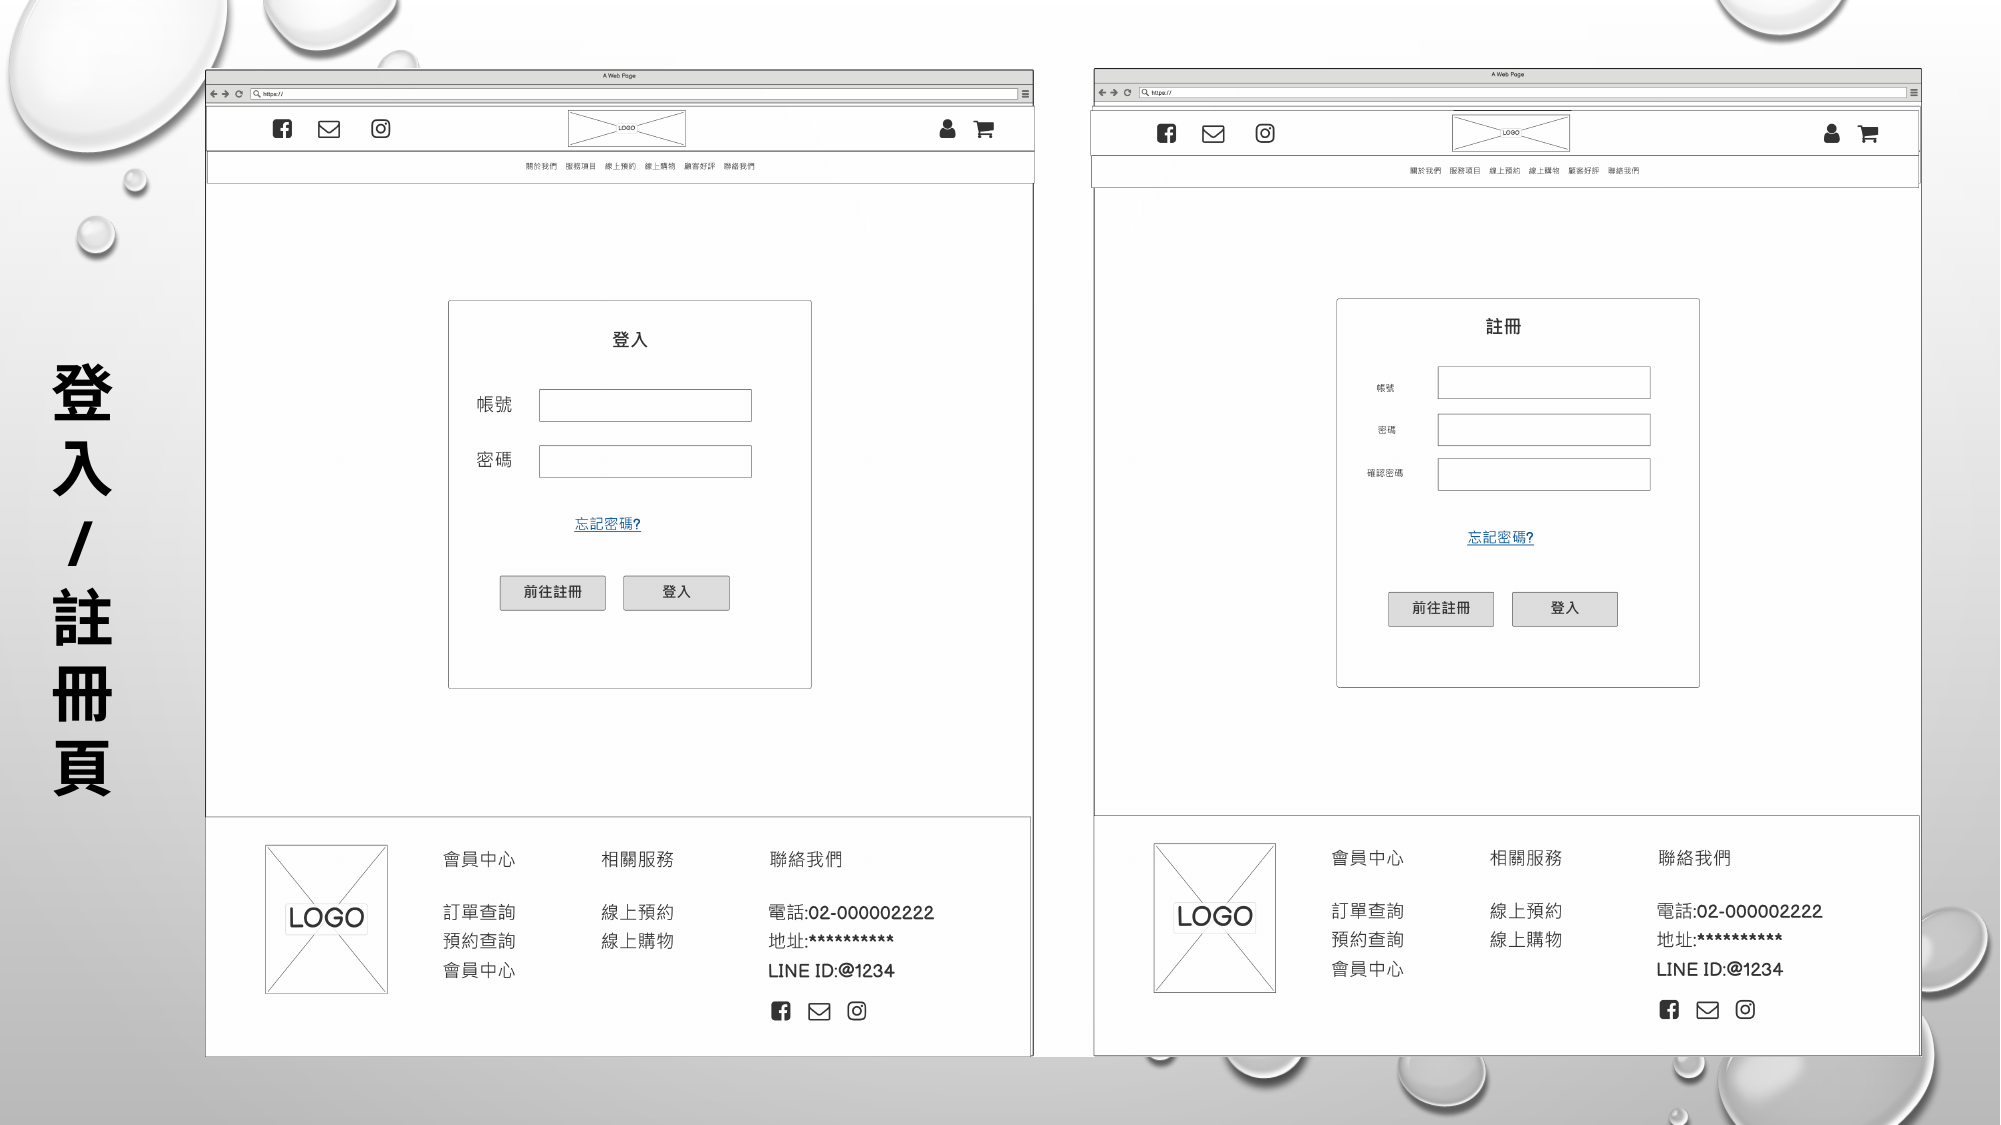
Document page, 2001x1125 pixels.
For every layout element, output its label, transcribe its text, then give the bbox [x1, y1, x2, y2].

picture [0, 0, 2000, 1125]
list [205, 68, 1922, 1057]
text_box 登 入 / 註 冊 頁 [36, 347, 129, 812]
